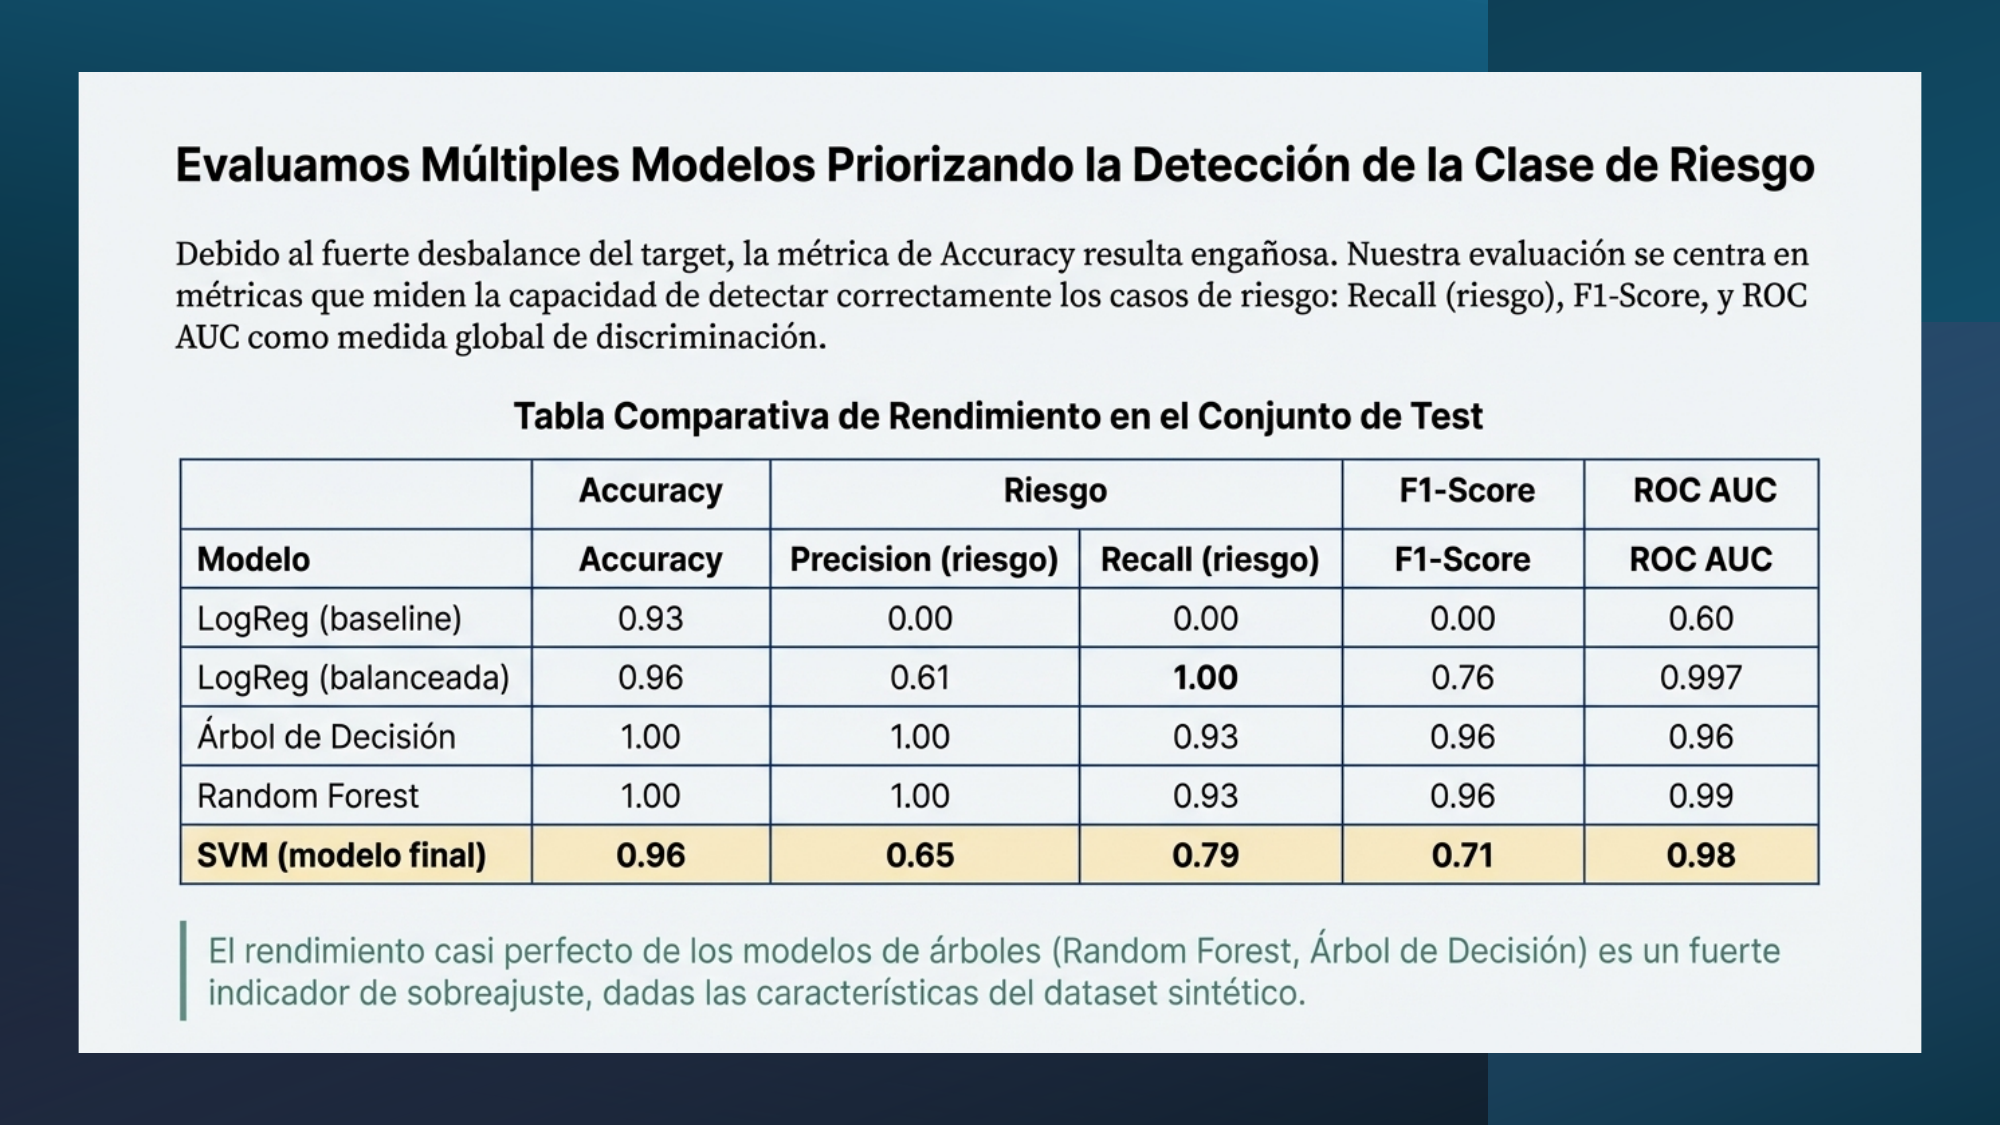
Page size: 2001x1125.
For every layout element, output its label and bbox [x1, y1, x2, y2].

text_box [1489, 0, 2000, 321]
picture [77, 72, 1922, 1053]
text_box [0, 0, 1489, 321]
text_box [0, 321, 2000, 1125]
